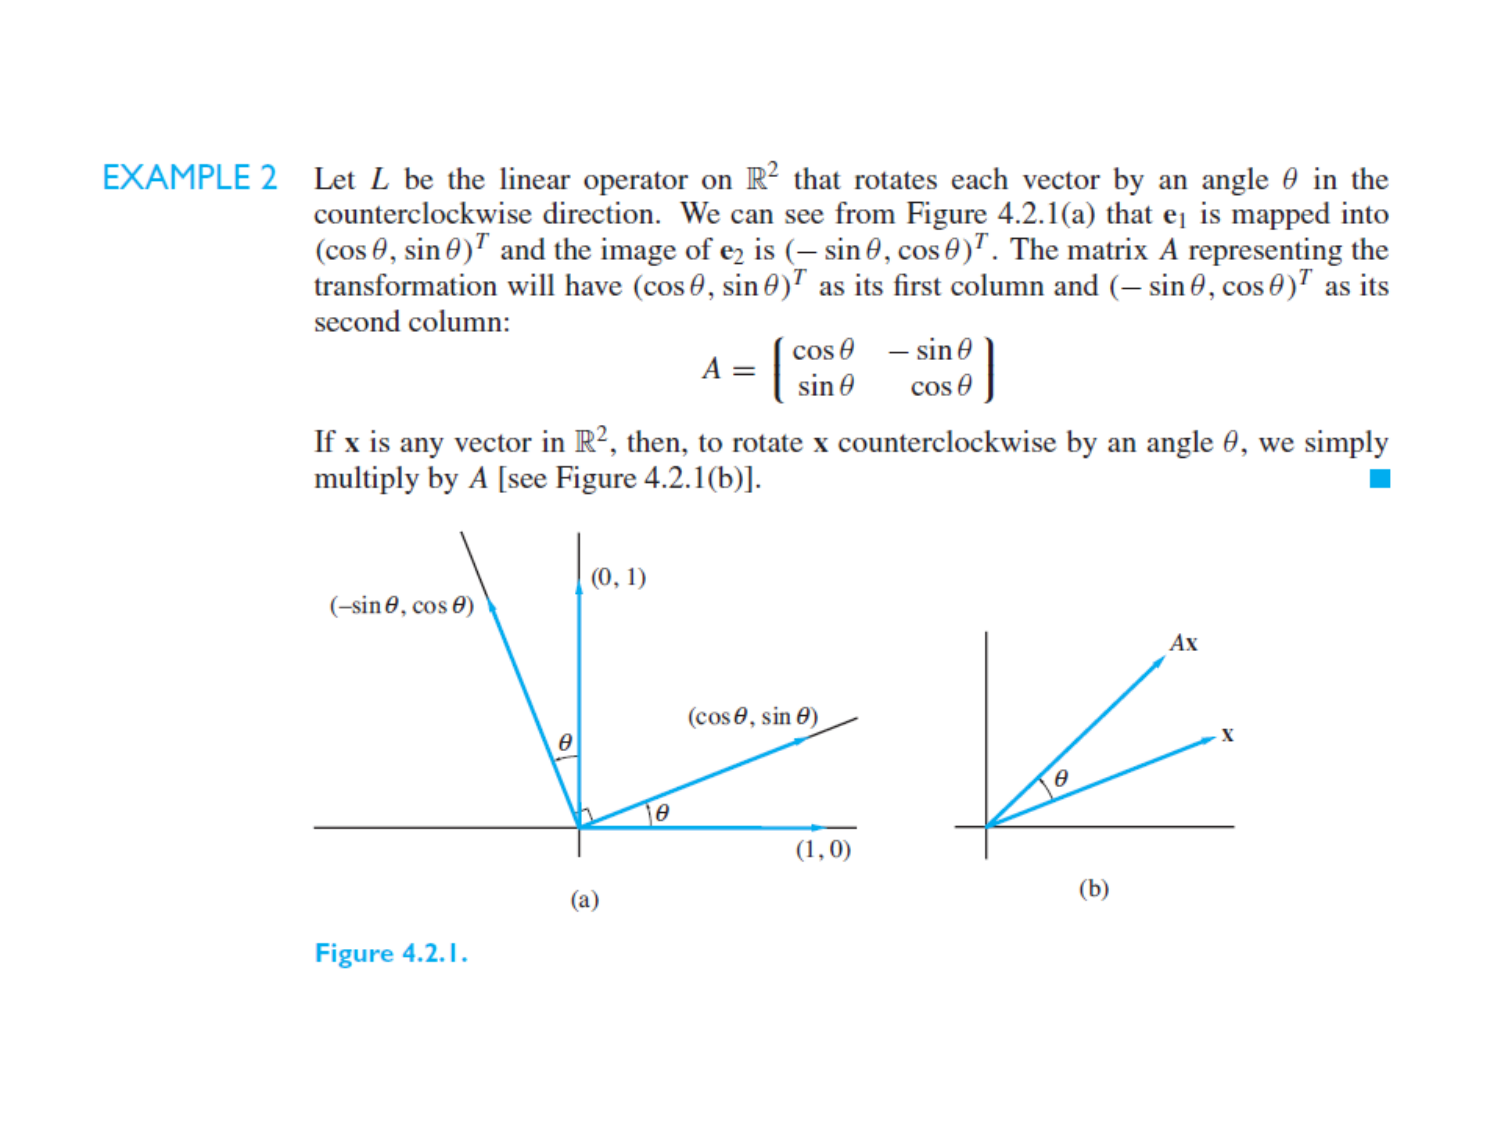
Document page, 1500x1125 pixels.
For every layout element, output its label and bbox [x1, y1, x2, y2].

picture [75, 155, 1425, 970]
